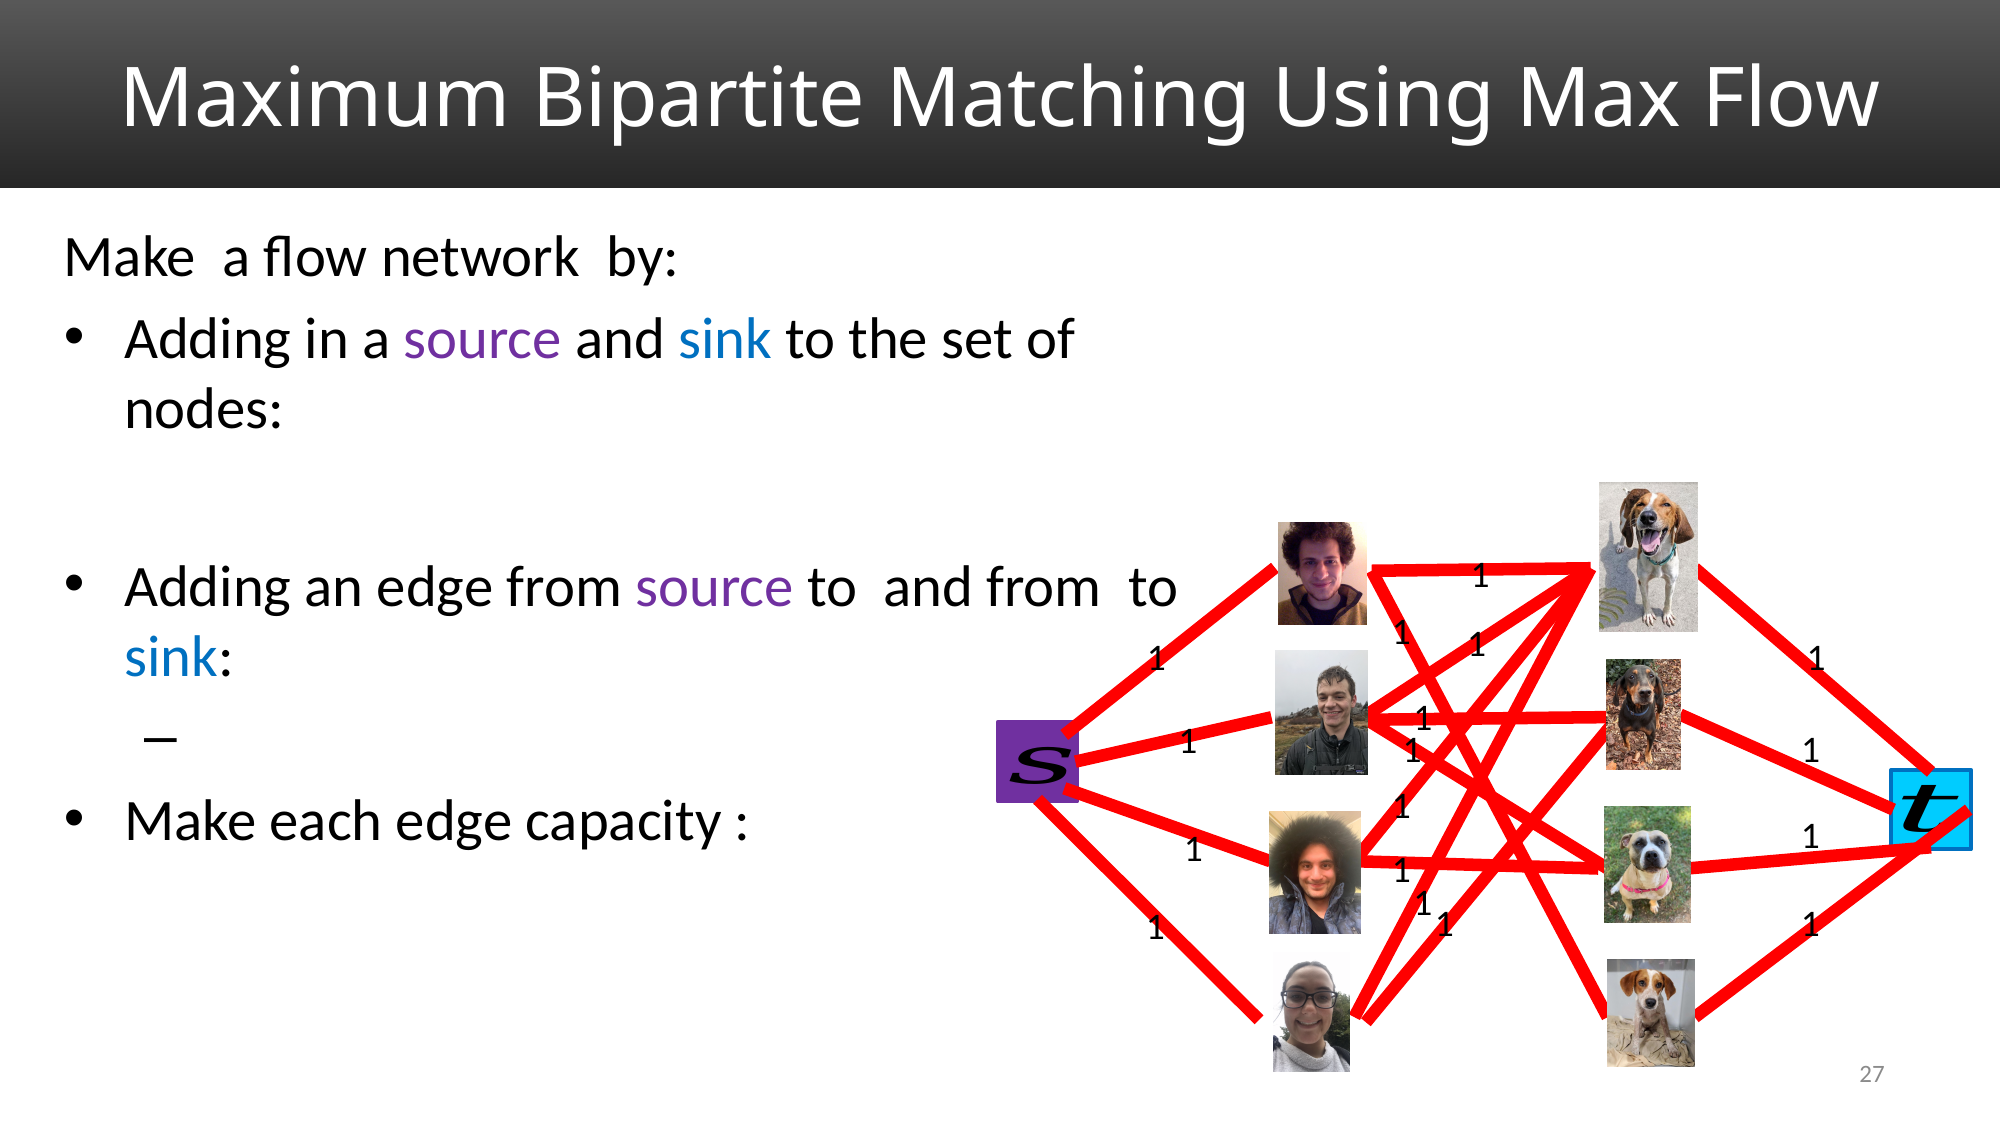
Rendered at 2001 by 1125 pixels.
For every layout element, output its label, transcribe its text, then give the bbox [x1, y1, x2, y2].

picture [1603, 806, 1691, 923]
picture [1274, 650, 1369, 775]
picture [1598, 482, 1698, 632]
slide_number 27 [1433, 1042, 1900, 1103]
title Maximum Bipartite Matching Using Max Flow [99, 24, 1900, 163]
picture [1607, 959, 1696, 1068]
picture [1278, 522, 1367, 625]
picture [1273, 952, 1351, 1072]
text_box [999, 541, 1969, 1023]
picture [1606, 659, 1681, 771]
picture [1269, 811, 1361, 934]
